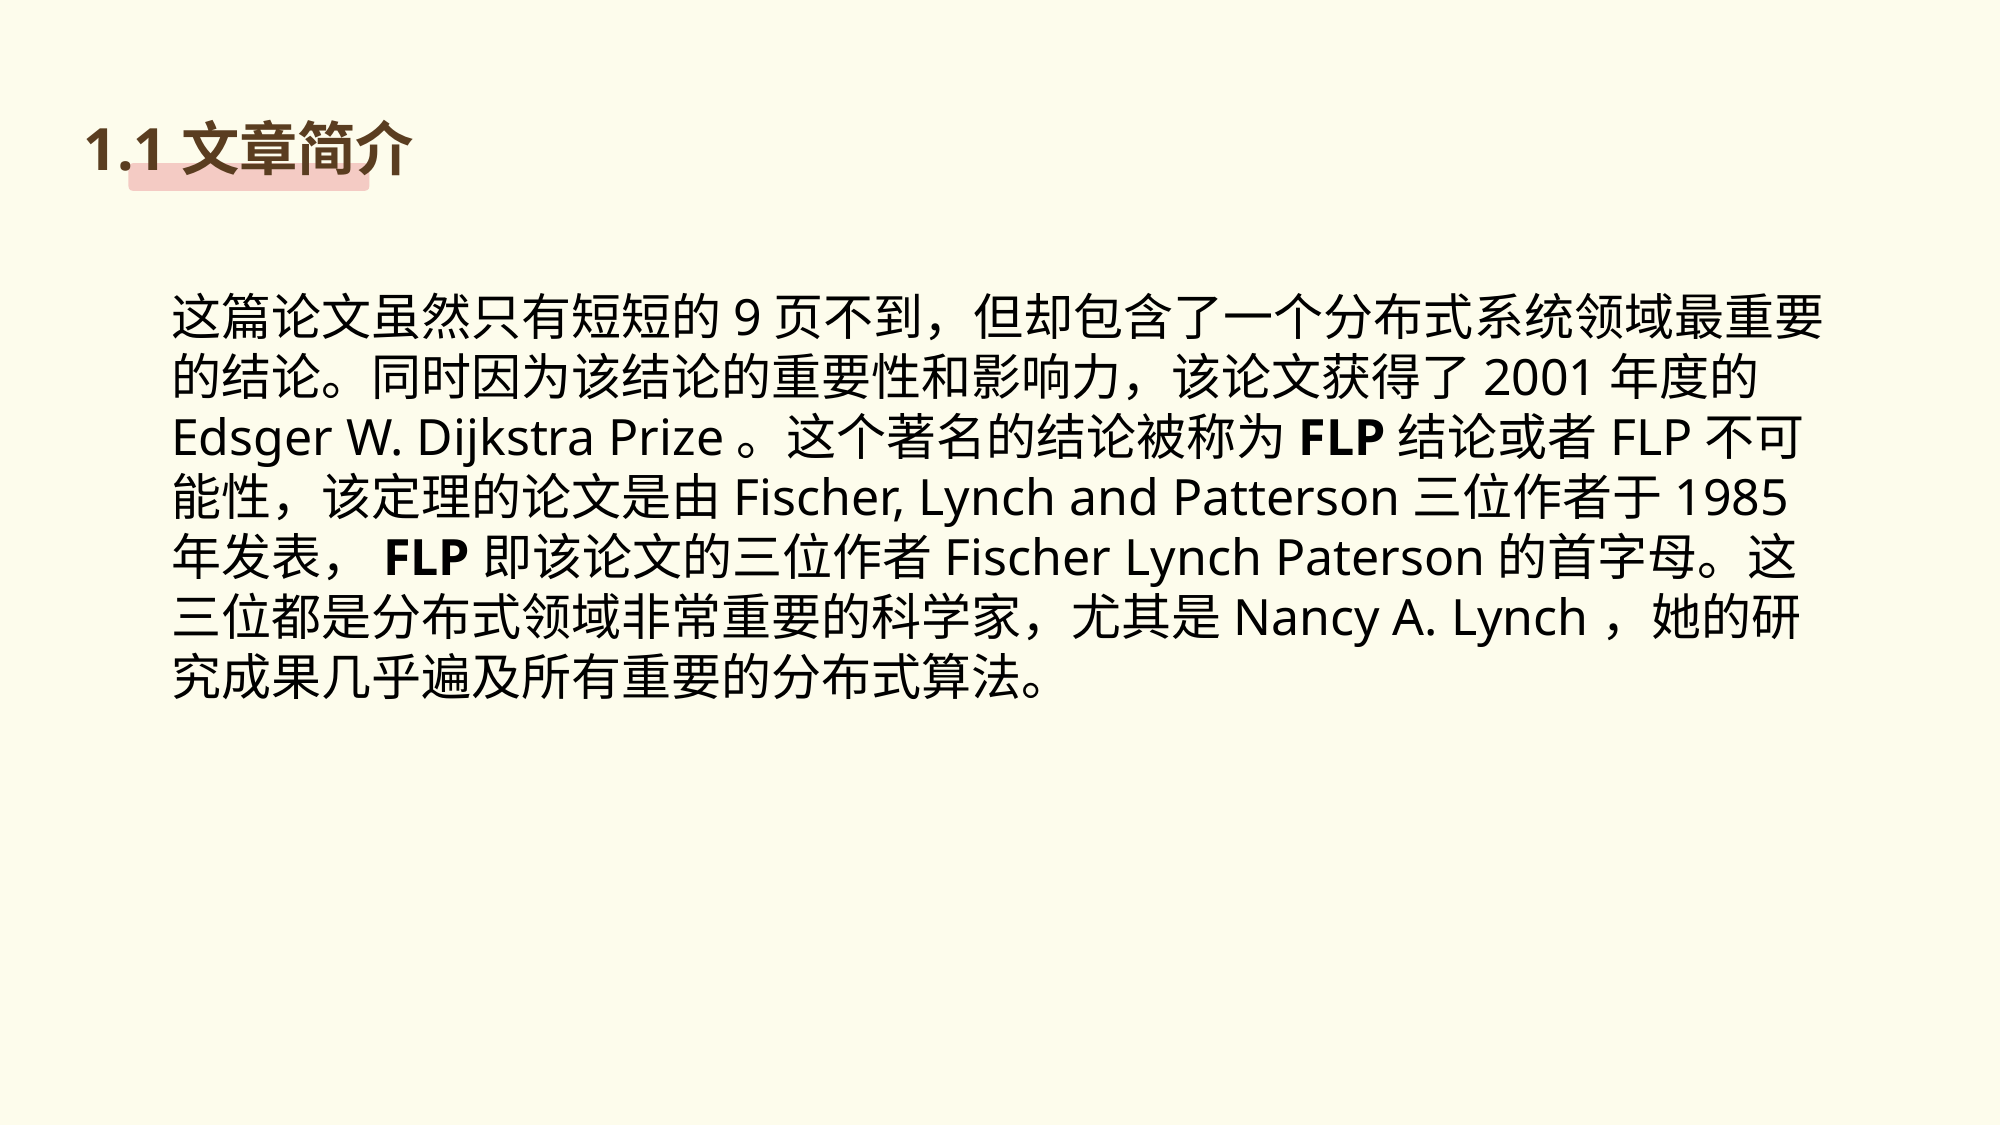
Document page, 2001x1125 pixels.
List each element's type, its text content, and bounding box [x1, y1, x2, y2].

text_box 这篇论文虽然只有短短的9页不到，但却包含了一个分布式系统领域最重要的结论。同时因为该结论的重要性和影响力，该论文获得了2001年度的Edsger W. Dijkstra Prize。这个著名的结论被称为FLP结论或者FLP不可能性，该定理的论文是由Fischer, Lynch and Patterson三位作者于1985年发表，FLP即该论文的三位作者Fischer Lynch Paterson的首字母。这三位都是分布式领域非常重要的科学家，尤其是Nancy A. Lynch，她的研究成果几乎遍及所有重要的分布式算法。 [156, 277, 1844, 713]
text_box 1.1文章简介 [69, 105, 429, 190]
